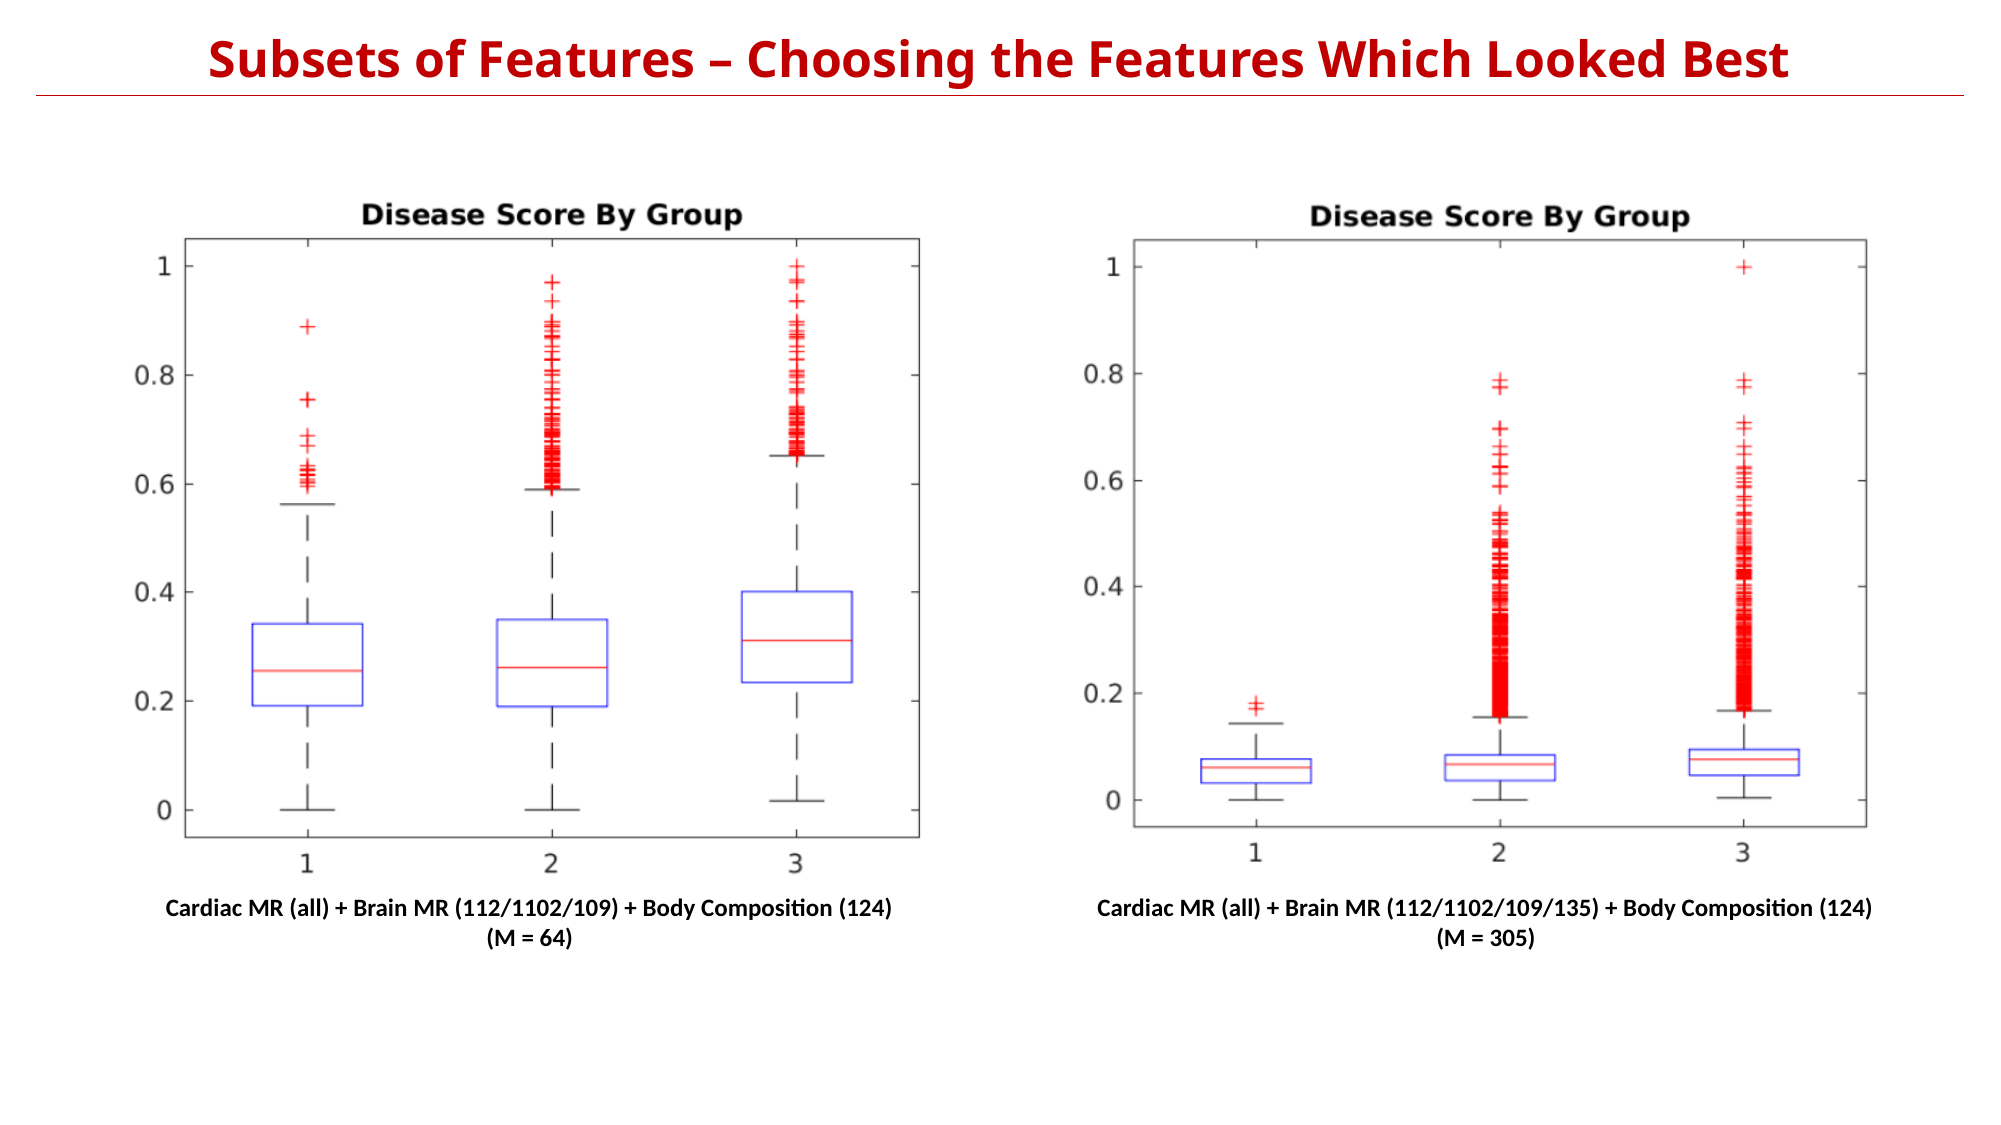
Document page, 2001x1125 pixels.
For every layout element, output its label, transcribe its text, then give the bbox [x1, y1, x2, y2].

picture [1083, 194, 1889, 879]
text_box Cardiac MR (all) + Brain MR (112/1102/109) + Body Composition (124) (M = 64) [132, 891, 927, 952]
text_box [0, 9, 2000, 96]
text_box Cardiac MR (all) + Brain MR (112/1102/109/135) + Body Composition (124) (M = 305) [1083, 891, 1889, 952]
picture [132, 194, 928, 879]
